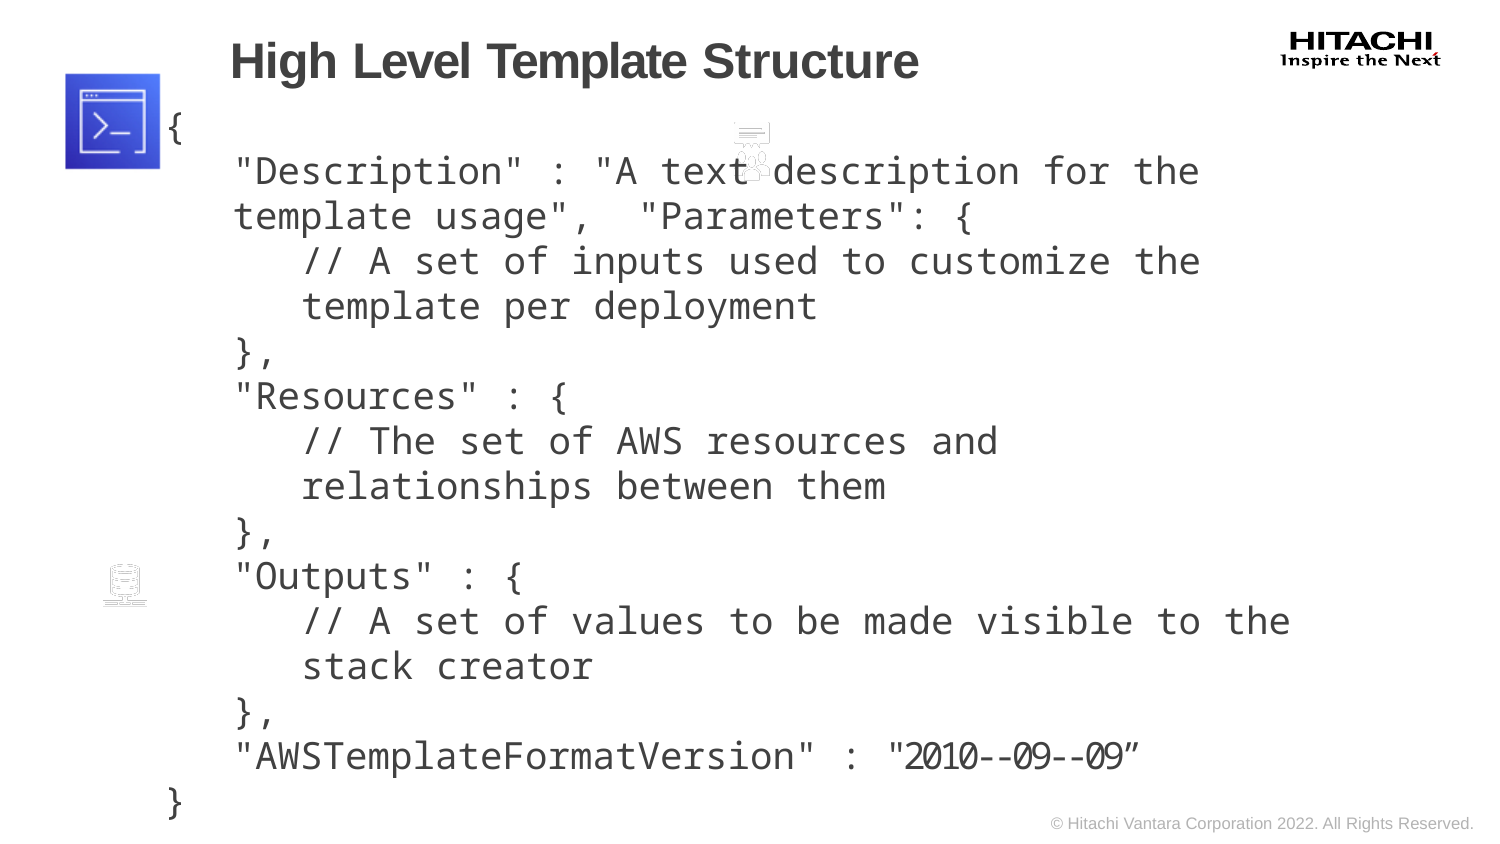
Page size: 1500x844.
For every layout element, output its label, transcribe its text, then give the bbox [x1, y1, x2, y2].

title High Level Template Structure [214, 26, 1033, 94]
picture [728, 116, 775, 187]
text_box { "Description" : "A text description for the template usage", "Parameters": { // A set of inputs used to customize the template per deployment }, "Resources" : { // The set of AWS resources and relationships between them }, "Outputs" : { // A set of values to be made visible to the stack creator }, "AWSTemplateFormatVersion" : "2010-­‐09-­‐09” } [147, 94, 1456, 830]
picture [60, 71, 165, 174]
picture [103, 562, 148, 608]
